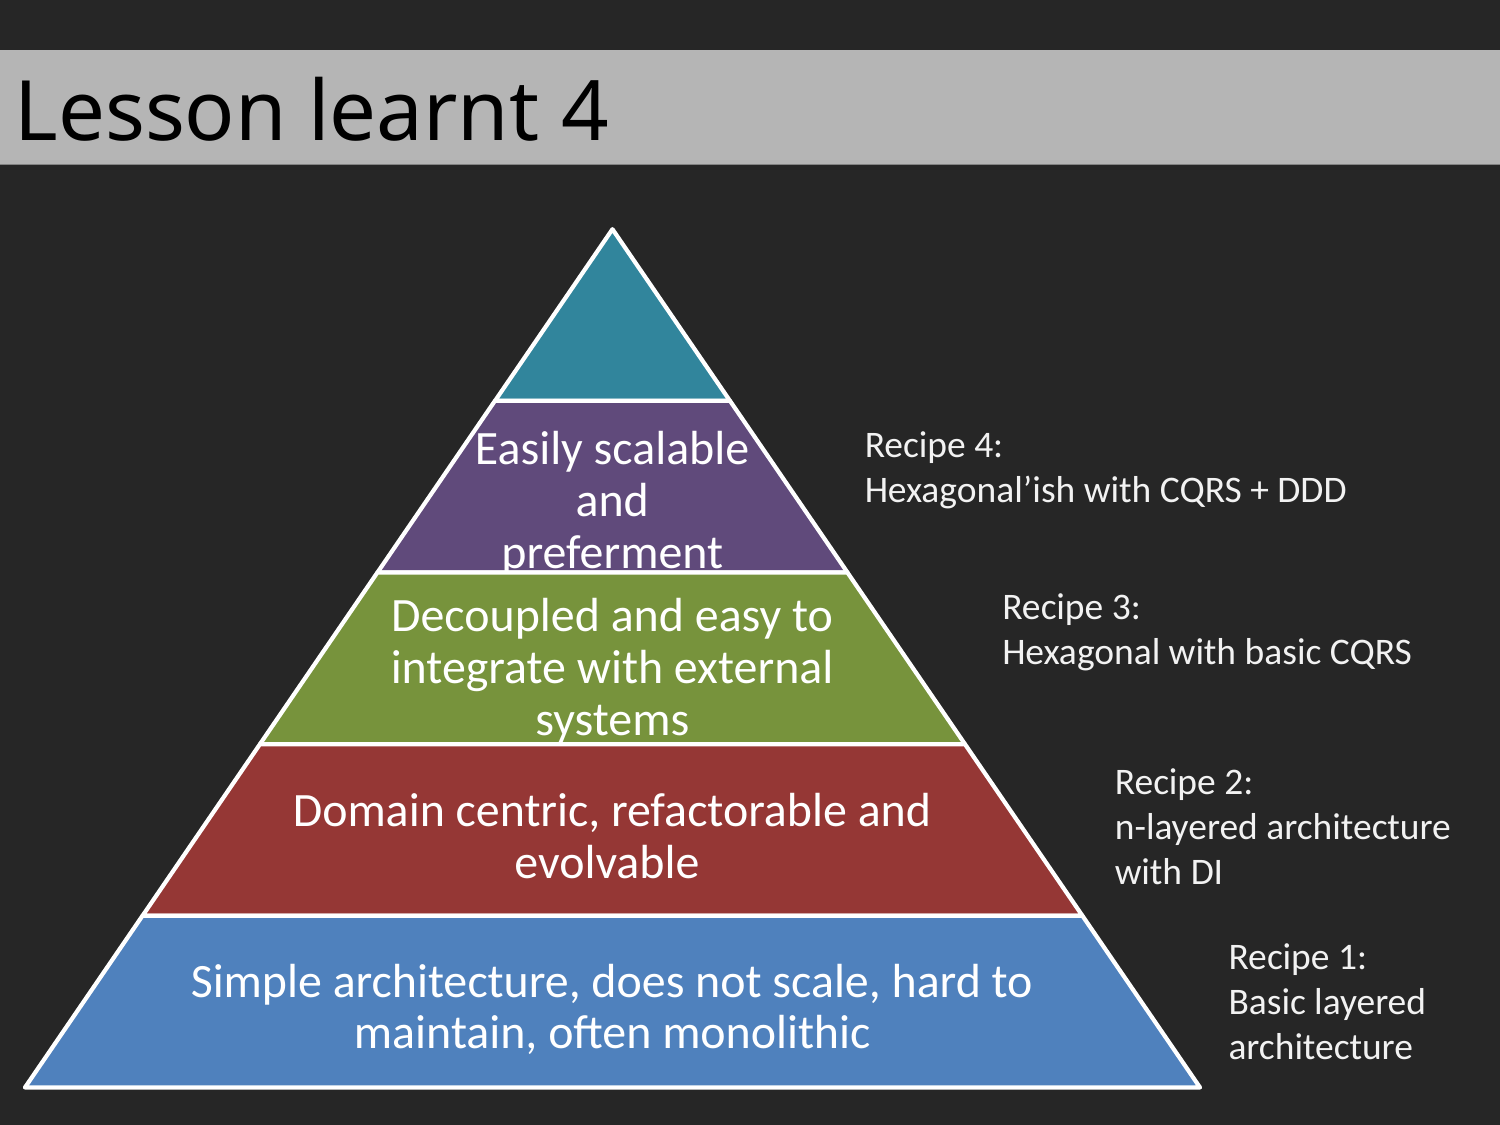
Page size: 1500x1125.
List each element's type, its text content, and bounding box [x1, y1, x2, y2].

text_box Recipe 1: Basic layered architecture [1213, 924, 1451, 1075]
text_box Recipe 2: n-layered architecture with DI [1204, 749, 1475, 900]
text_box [24, 228, 1201, 1088]
text_box Lesson learnt 4 [0, 50, 1500, 165]
text_box Recipe 4: Hexagonal’ish with CQRS + DDD [1204, 412, 1475, 518]
text_box Recipe 3: Hexagonal with basic CQRS [1204, 574, 1475, 680]
